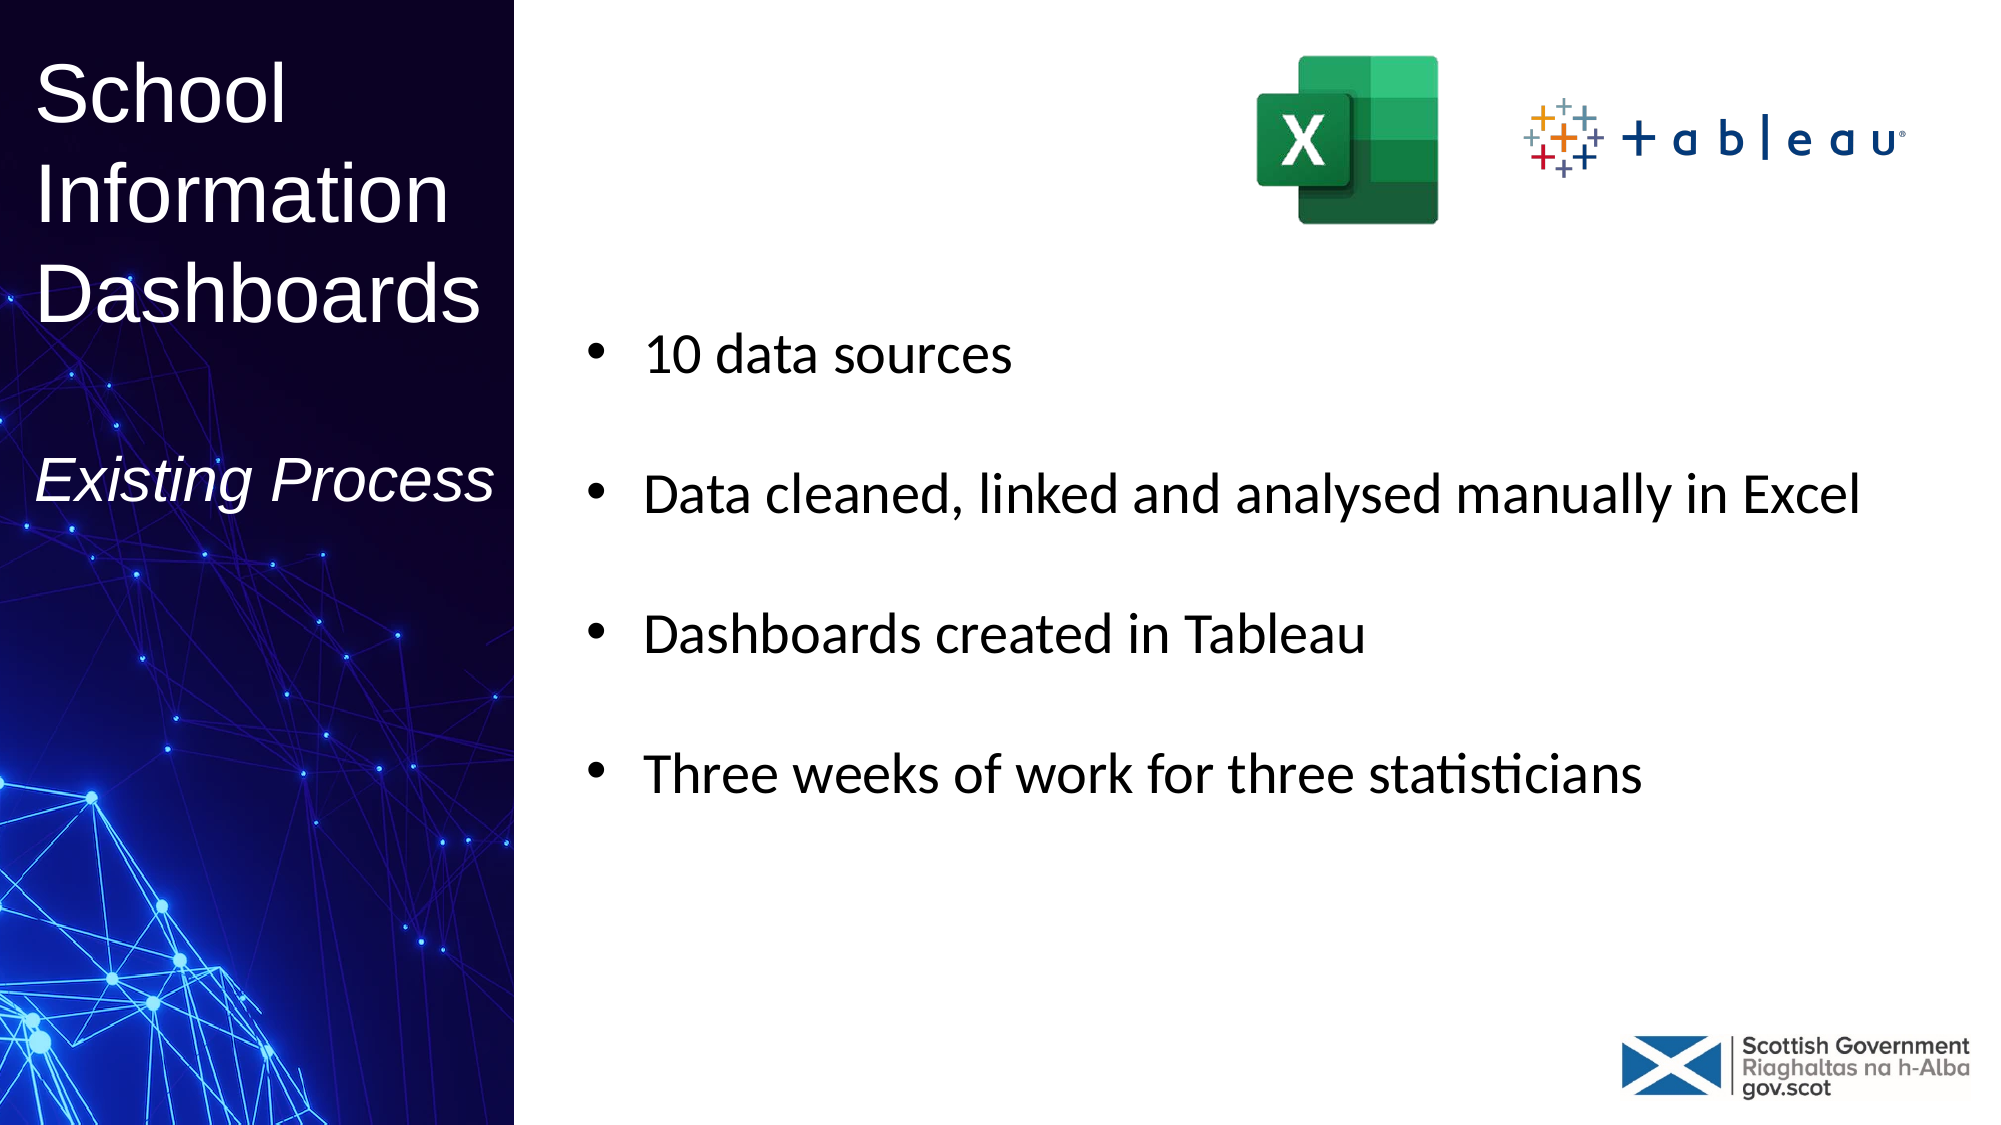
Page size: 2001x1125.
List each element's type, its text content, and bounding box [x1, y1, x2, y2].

picture [1157, 13, 2000, 266]
picture [1620, 1034, 1971, 1101]
picture [0, 0, 514, 1125]
text_box 10 data sources Data cleaned, linked and analysed manually in Excel Dashboards created in Tableau Three weeks of work for three statisticians [571, 307, 1971, 813]
